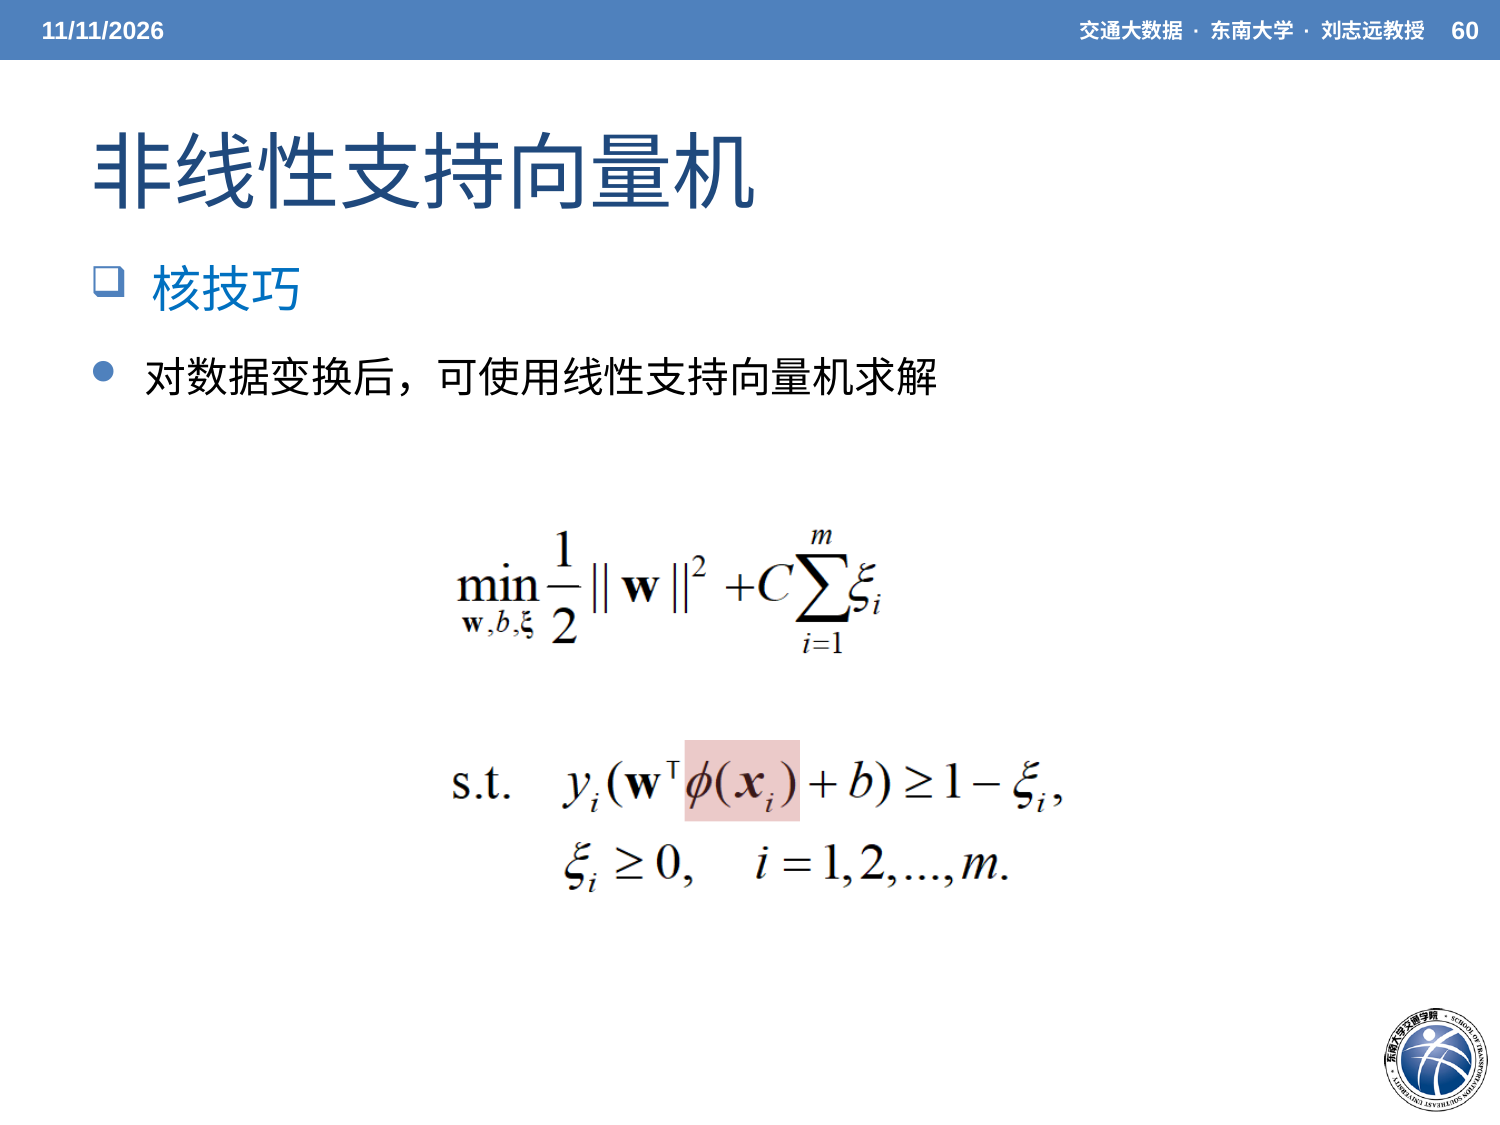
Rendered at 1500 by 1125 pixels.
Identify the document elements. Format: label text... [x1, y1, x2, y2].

footer 交通大数据 · 东南大学 · 刘志远教授 [647, 2, 1441, 58]
list 核技巧 对数据变换后，可使用线性支持向量机求解 [75, 249, 1425, 441]
slide_number 60 [1441, 2, 1500, 58]
picture [421, 501, 1079, 911]
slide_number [26, 2, 502, 58]
picture [1384, 1008, 1489, 1112]
title 非线性支持向量机 [75, 87, 1425, 249]
